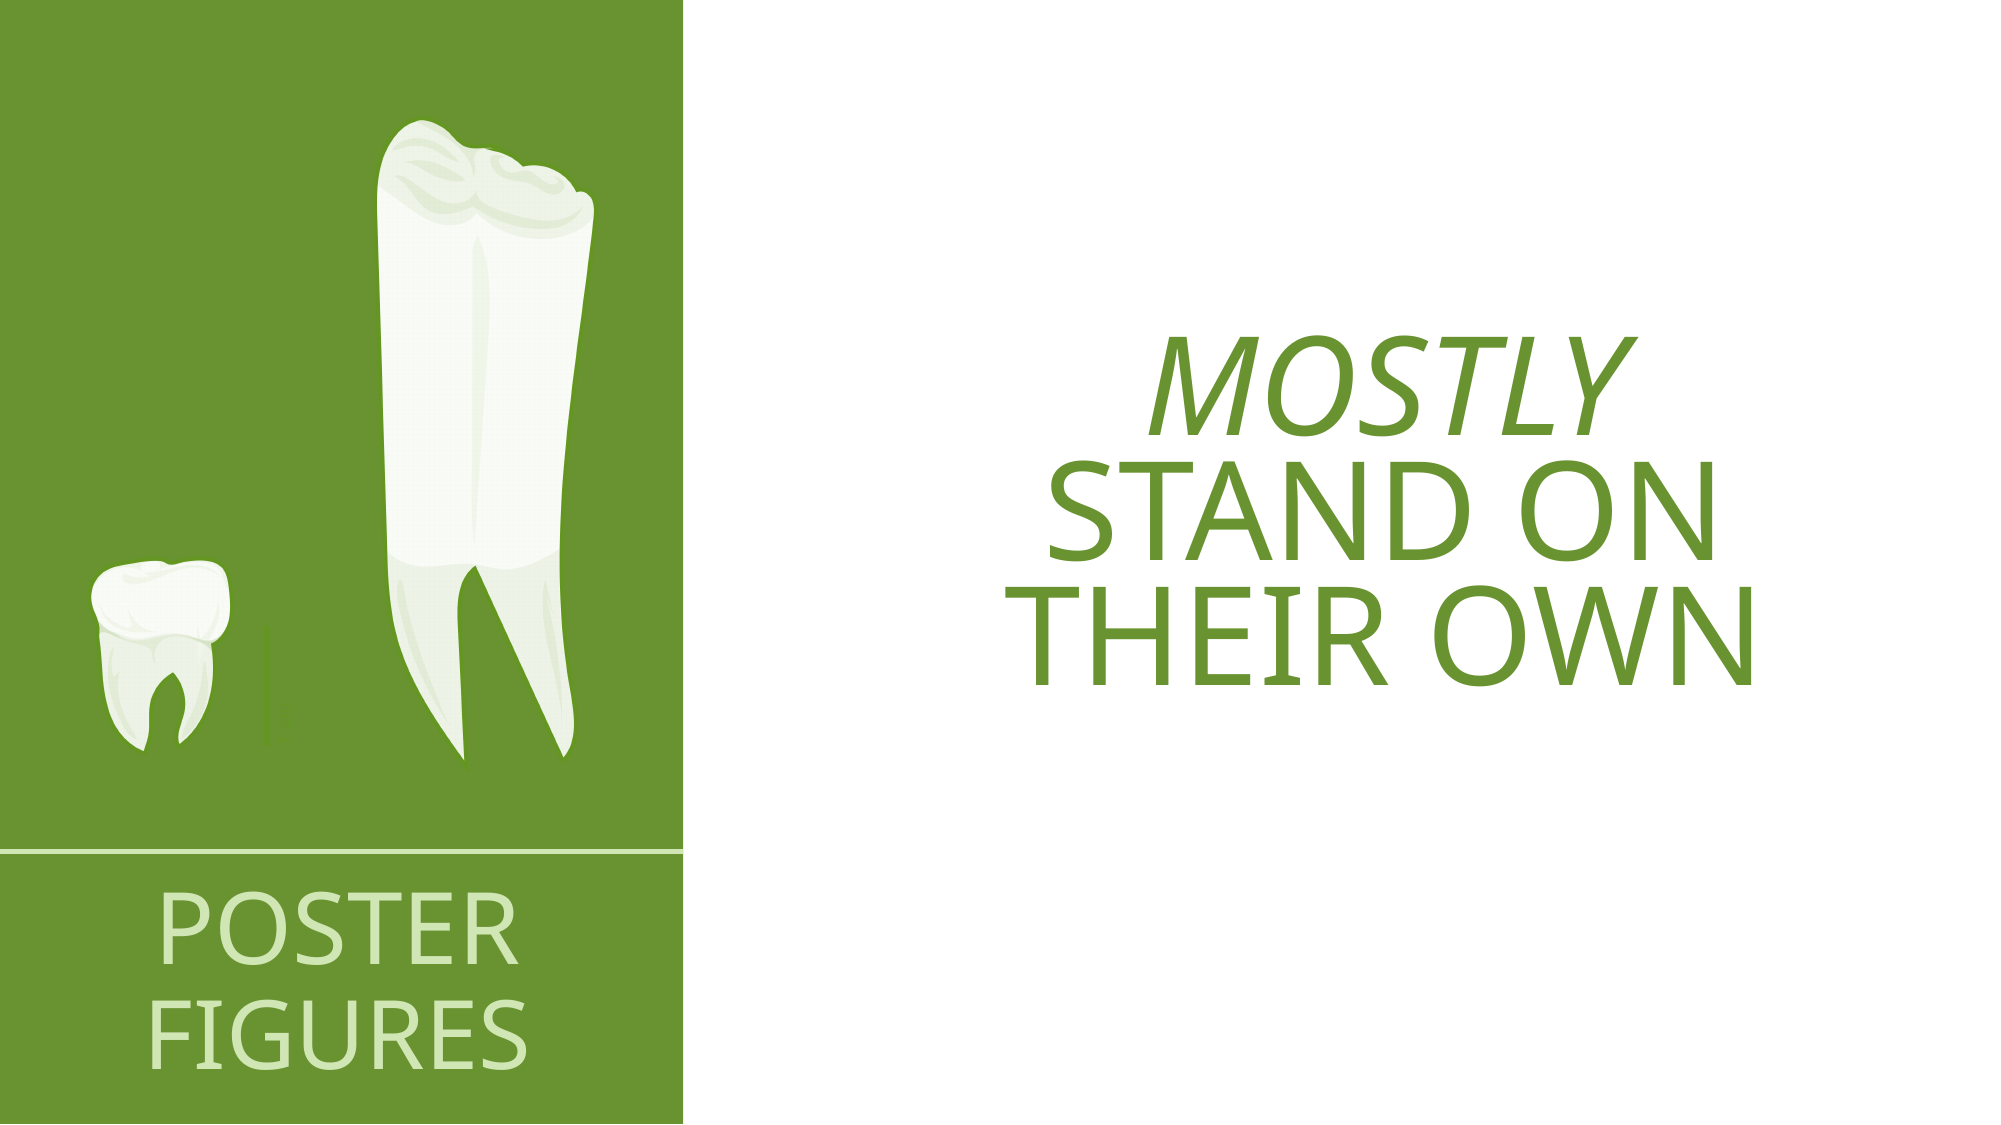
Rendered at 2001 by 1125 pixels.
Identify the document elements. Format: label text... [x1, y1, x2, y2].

text_box [0, 852, 684, 1125]
picture [87, 116, 598, 774]
text_box POSTER FIGURES [0, 872, 680, 1096]
text_box [0, 0, 684, 851]
text_box MOSTLY STAND ON THEIR OWN [982, 330, 1788, 804]
